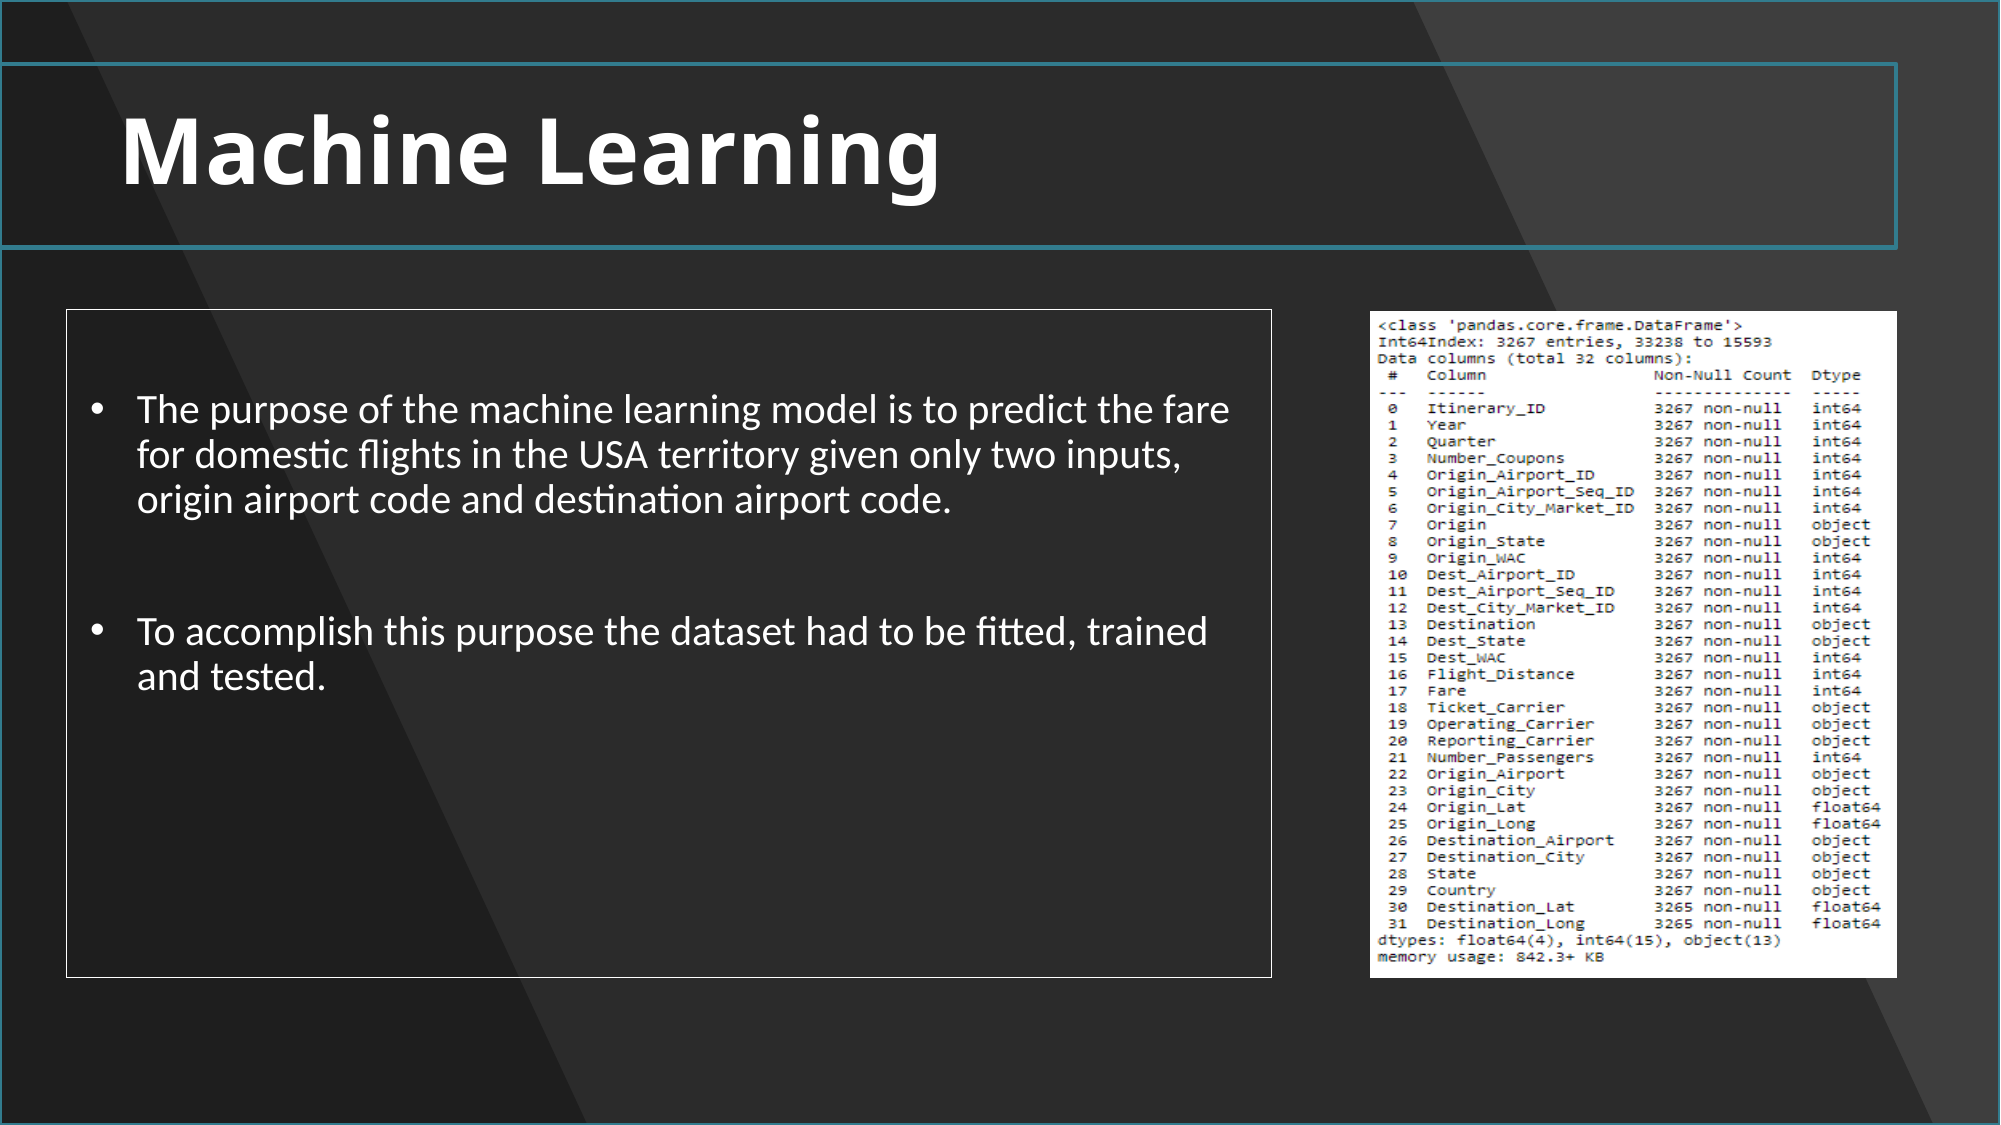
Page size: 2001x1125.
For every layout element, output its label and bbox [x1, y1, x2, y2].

text_box [0, 0, 2000, 1125]
text_box [66, 309, 1272, 978]
picture [1370, 311, 1897, 977]
